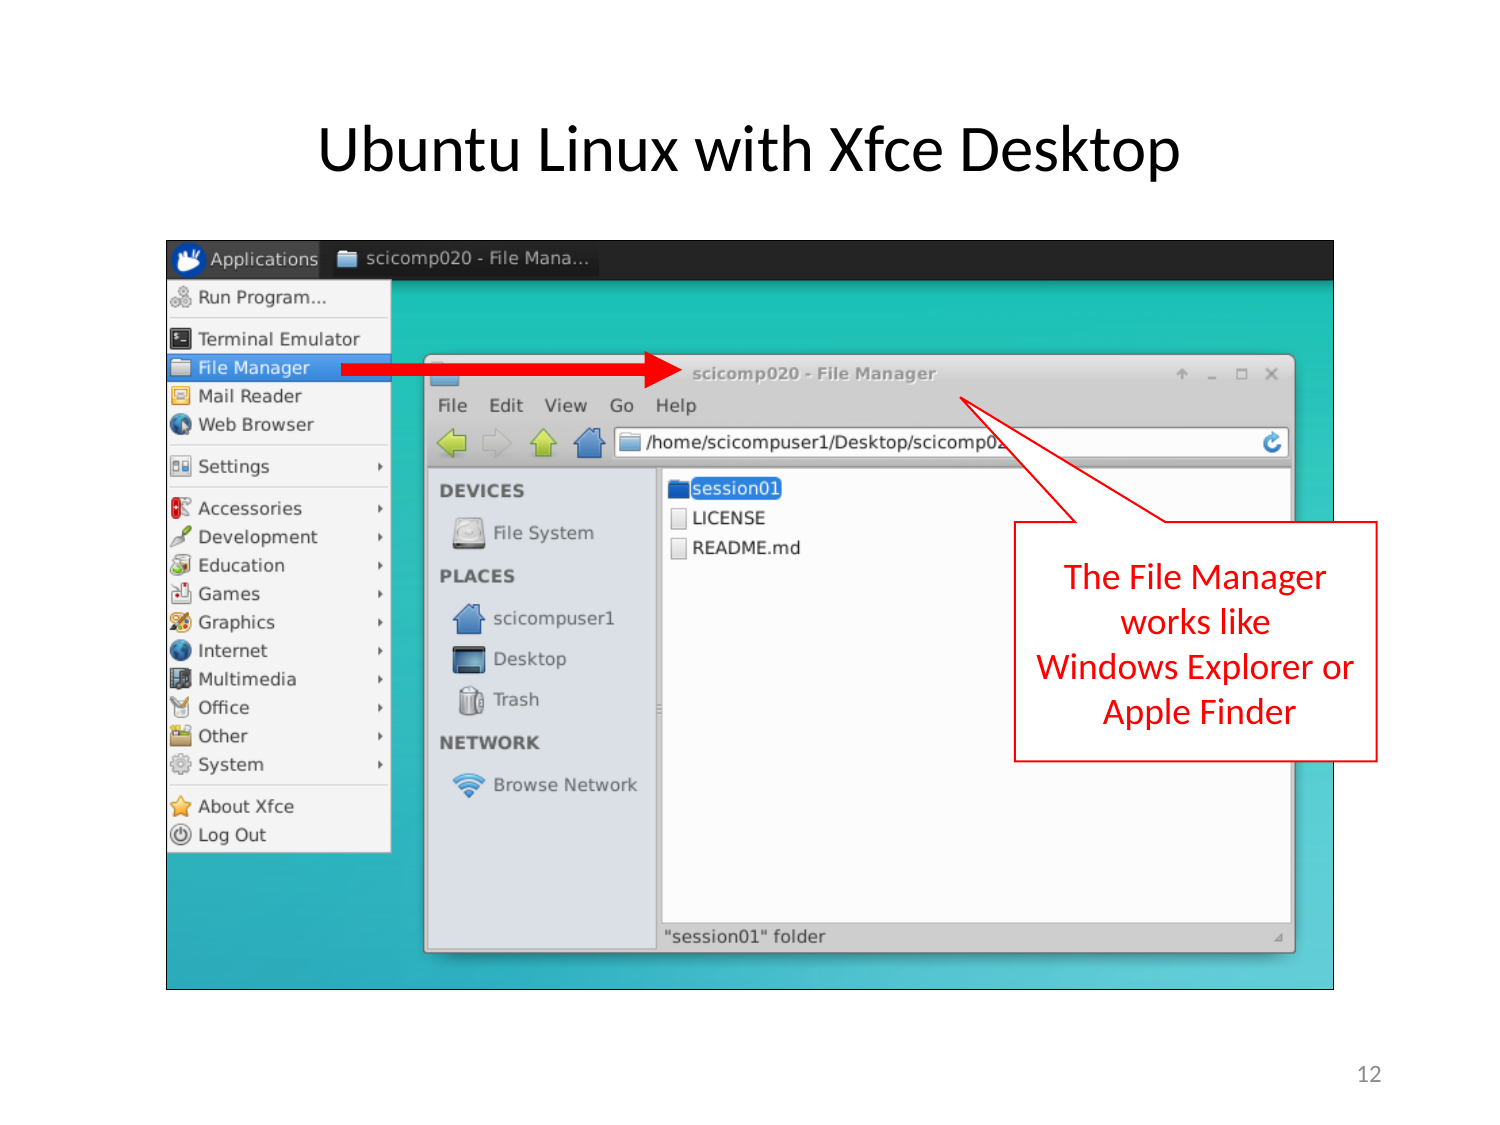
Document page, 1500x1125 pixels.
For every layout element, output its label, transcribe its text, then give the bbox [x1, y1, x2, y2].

title Ubuntu Linux with Xfce Desktop [103, 59, 1397, 241]
text_box The File Manager works like Windows Explorer or Apple Finder [1334, 521, 1378, 763]
picture [166, 240, 1334, 990]
slide_number 12 [1059, 1042, 1397, 1103]
